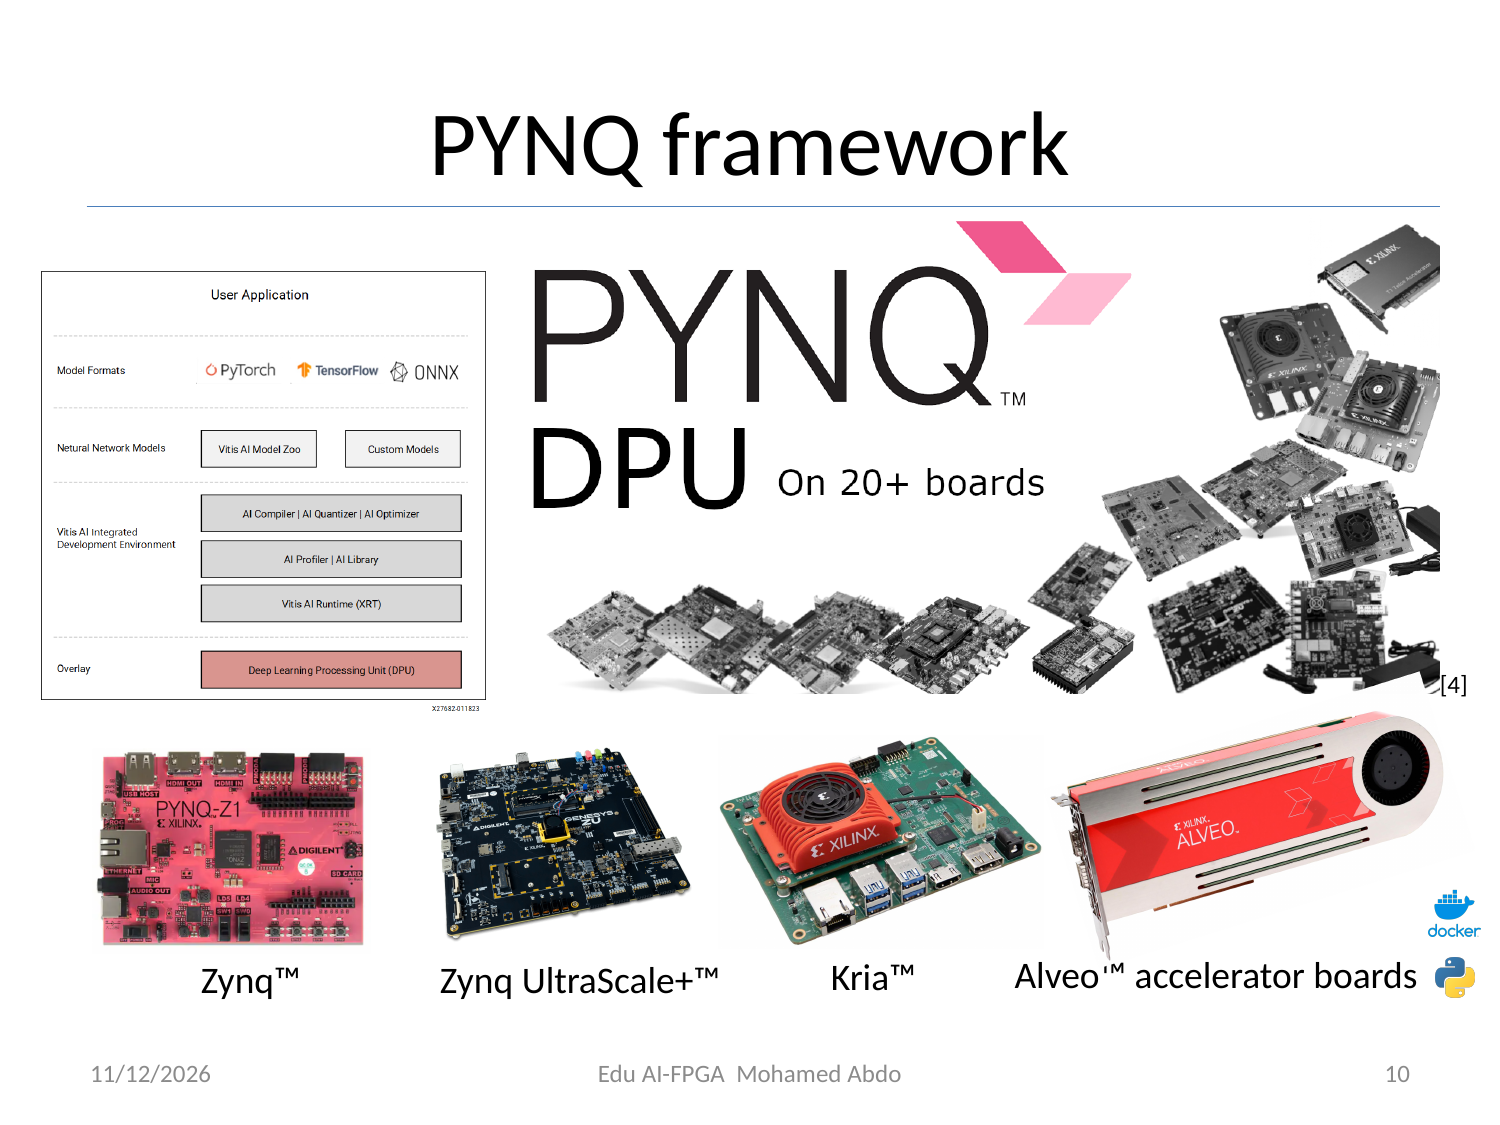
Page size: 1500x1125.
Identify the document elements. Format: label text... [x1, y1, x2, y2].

slide_number 10 [1074, 1042, 1425, 1103]
text_box Zynq™ [186, 962, 320, 1009]
text_box Alveo™ accelerator boards [999, 943, 1438, 1004]
picture [524, 215, 1499, 968]
picture [424, 739, 704, 945]
title PYNQ framework [75, 45, 1425, 233]
text_box [4] [1430, 661, 1500, 706]
text_box Kria™ [816, 957, 946, 1006]
picture [1435, 957, 1475, 998]
picture [40, 270, 490, 716]
picture [92, 748, 371, 954]
text_box Zynq UltraScale+™ [424, 948, 738, 1009]
footer Edu AI-FPGA Mohamed Abdo [512, 1042, 988, 1103]
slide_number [75, 1042, 425, 1103]
